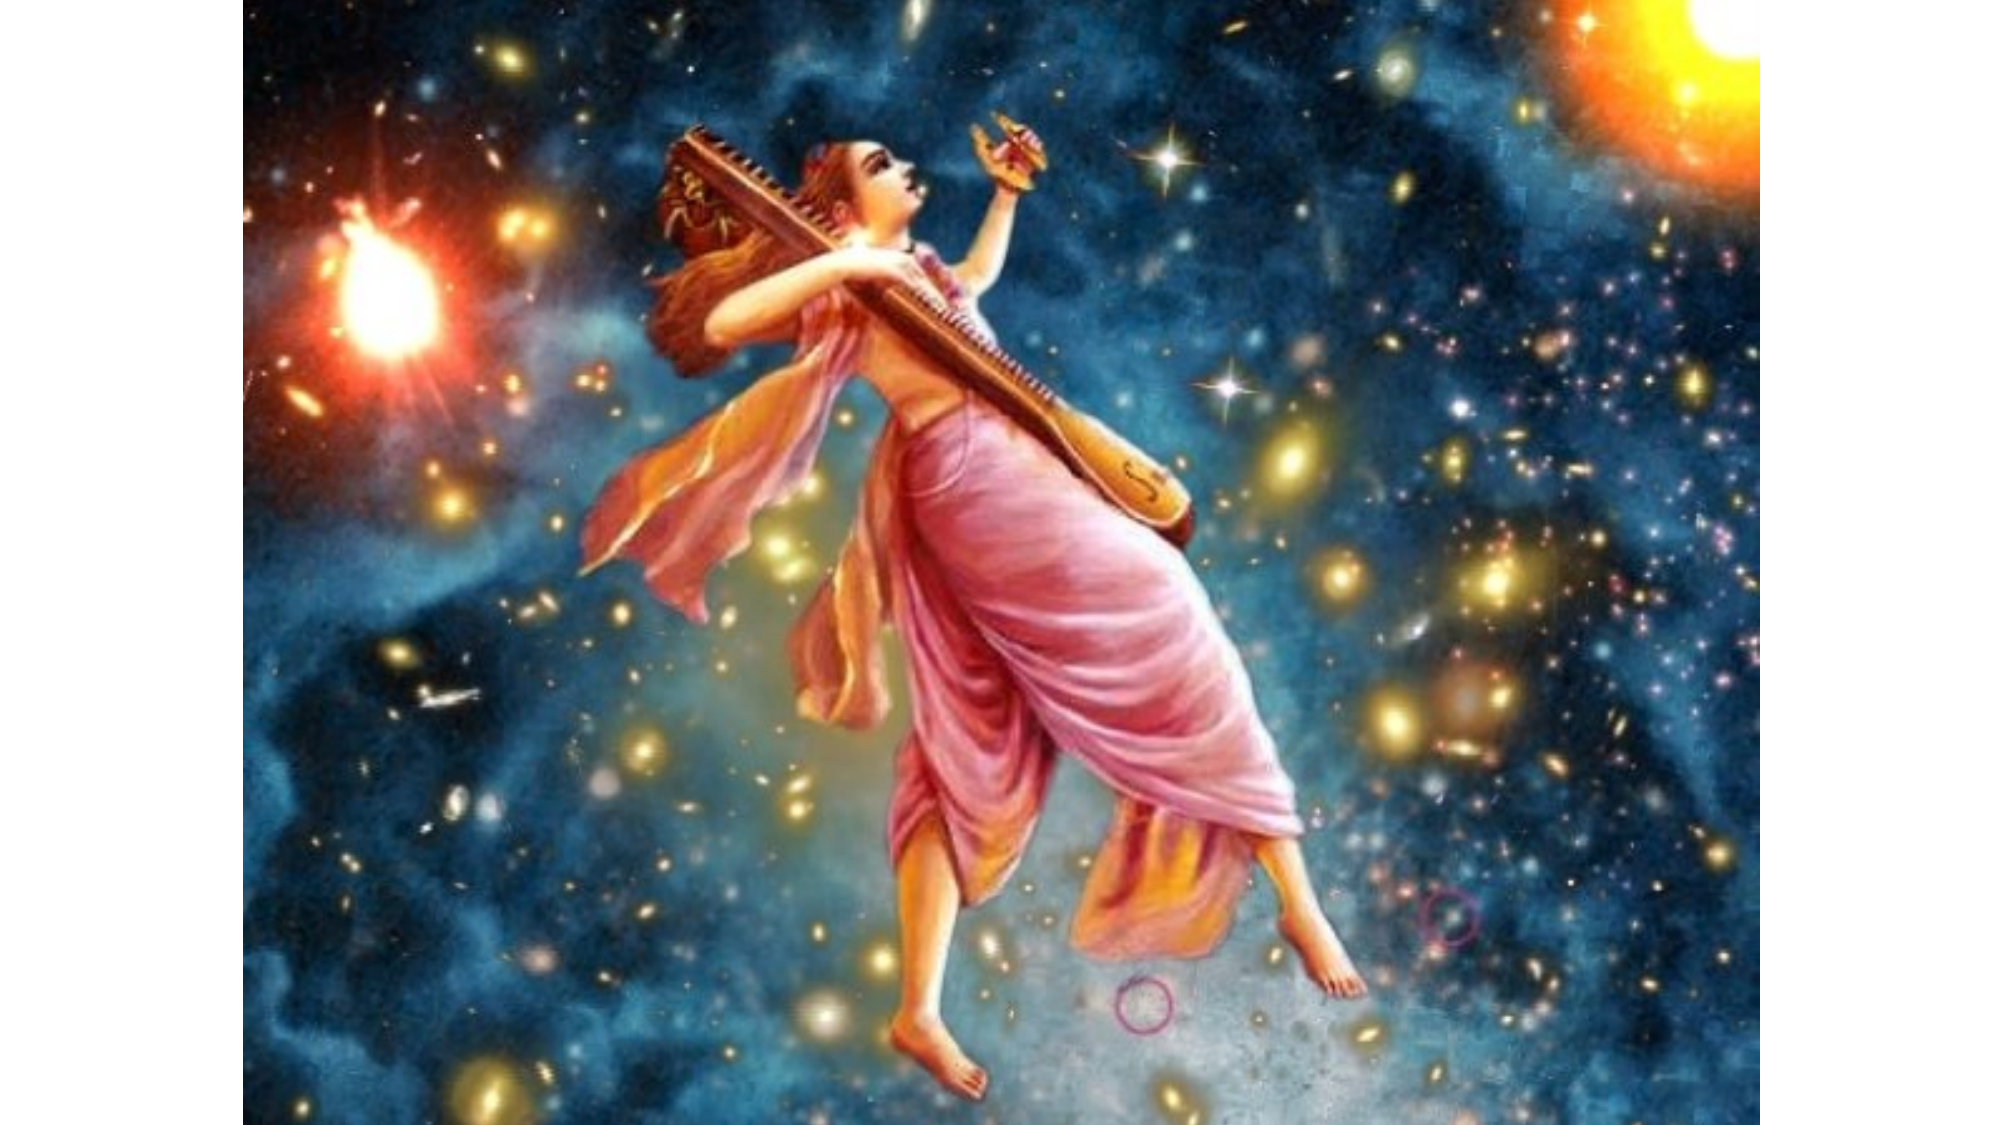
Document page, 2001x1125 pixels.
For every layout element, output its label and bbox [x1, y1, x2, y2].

picture [243, 0, 1760, 1125]
